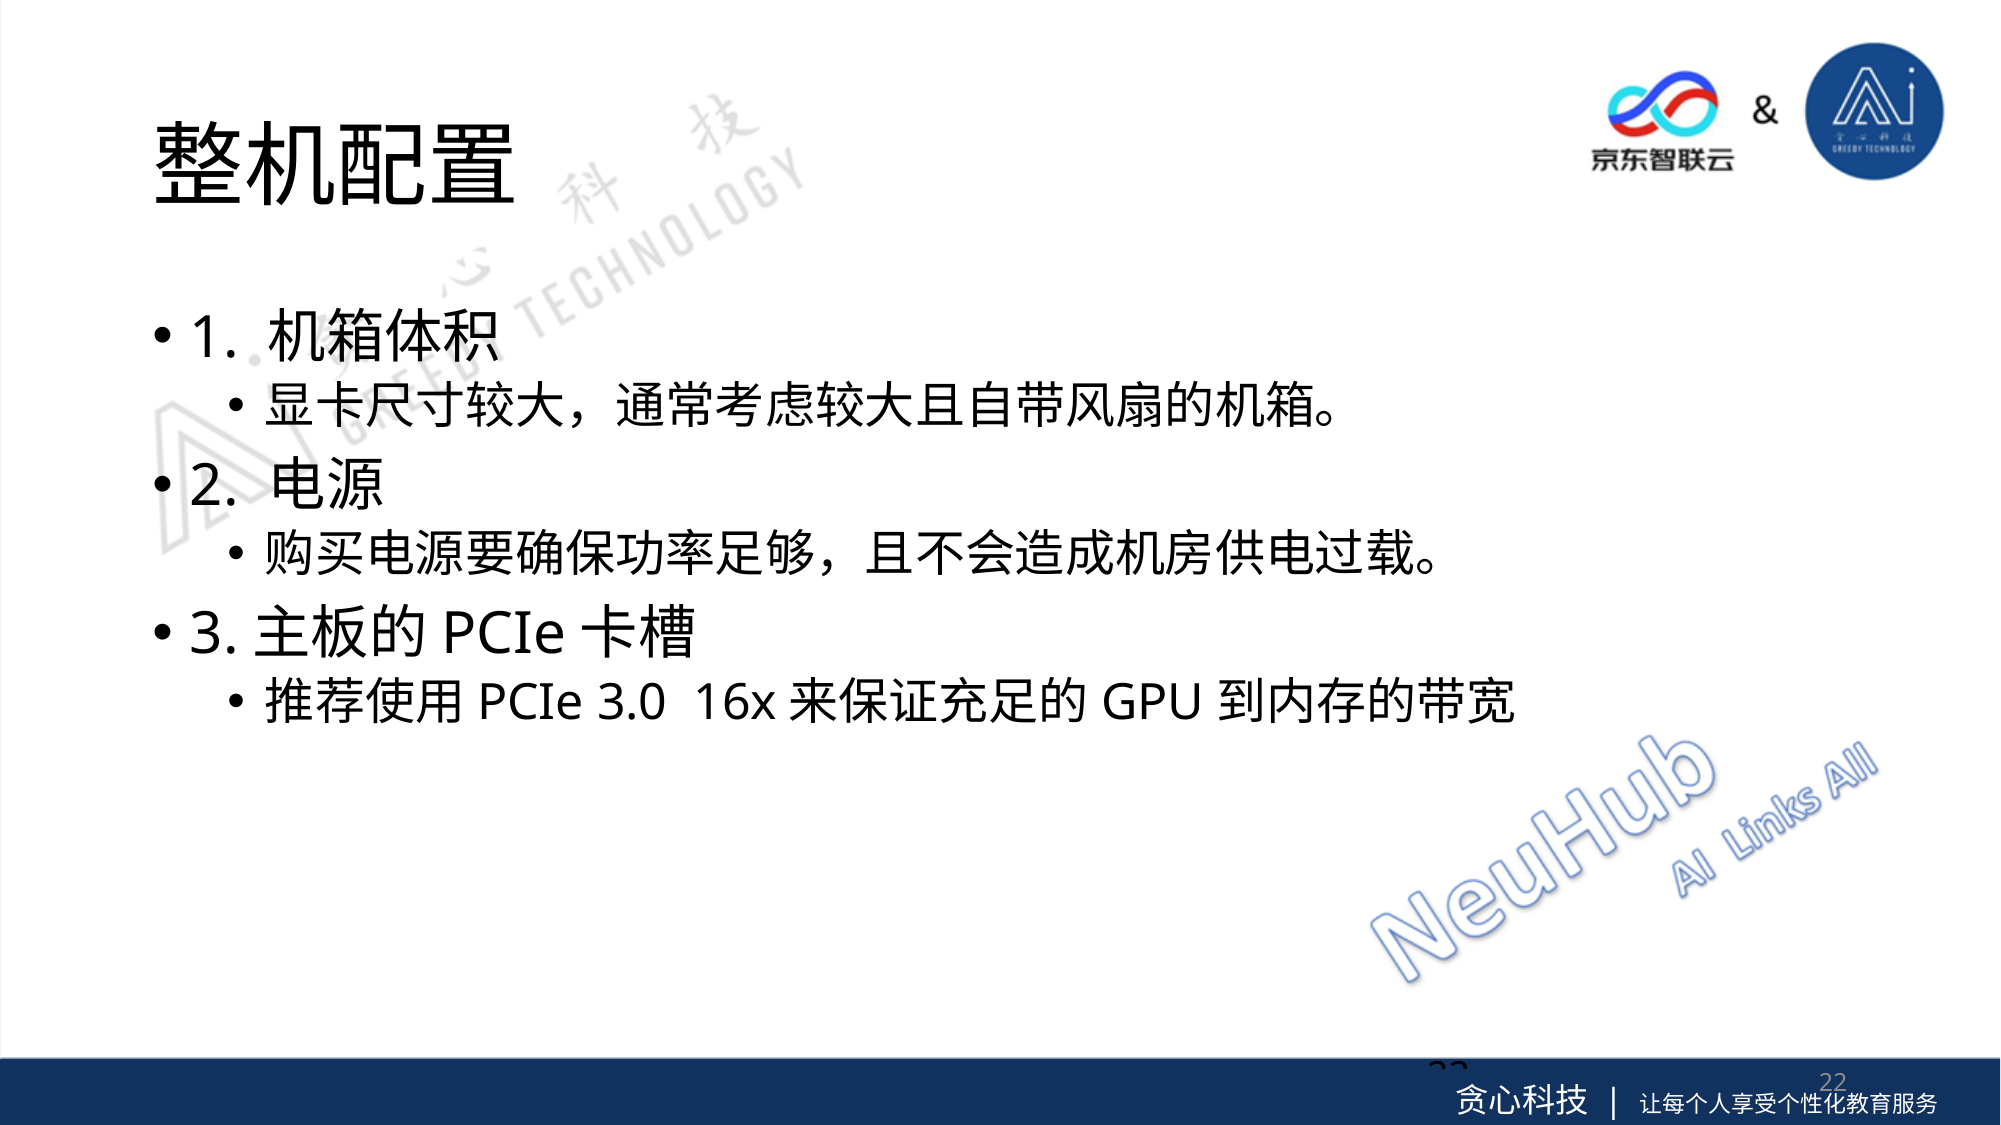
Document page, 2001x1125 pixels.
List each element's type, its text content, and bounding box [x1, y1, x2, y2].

list 1. 机箱体积 显卡尺寸较大，通常考虑较大且自带风扇的机箱。 2. 电源 购买电源要确保功率足够，且不会造成机房供电过载。 3.主板的PCIe卡槽 推荐使用PCIe 3.0 16x来保证充足的GPU到内存的带宽 [137, 299, 1863, 1014]
title 整机配置 [137, 59, 1863, 278]
picture [0, 0, 2001, 1125]
